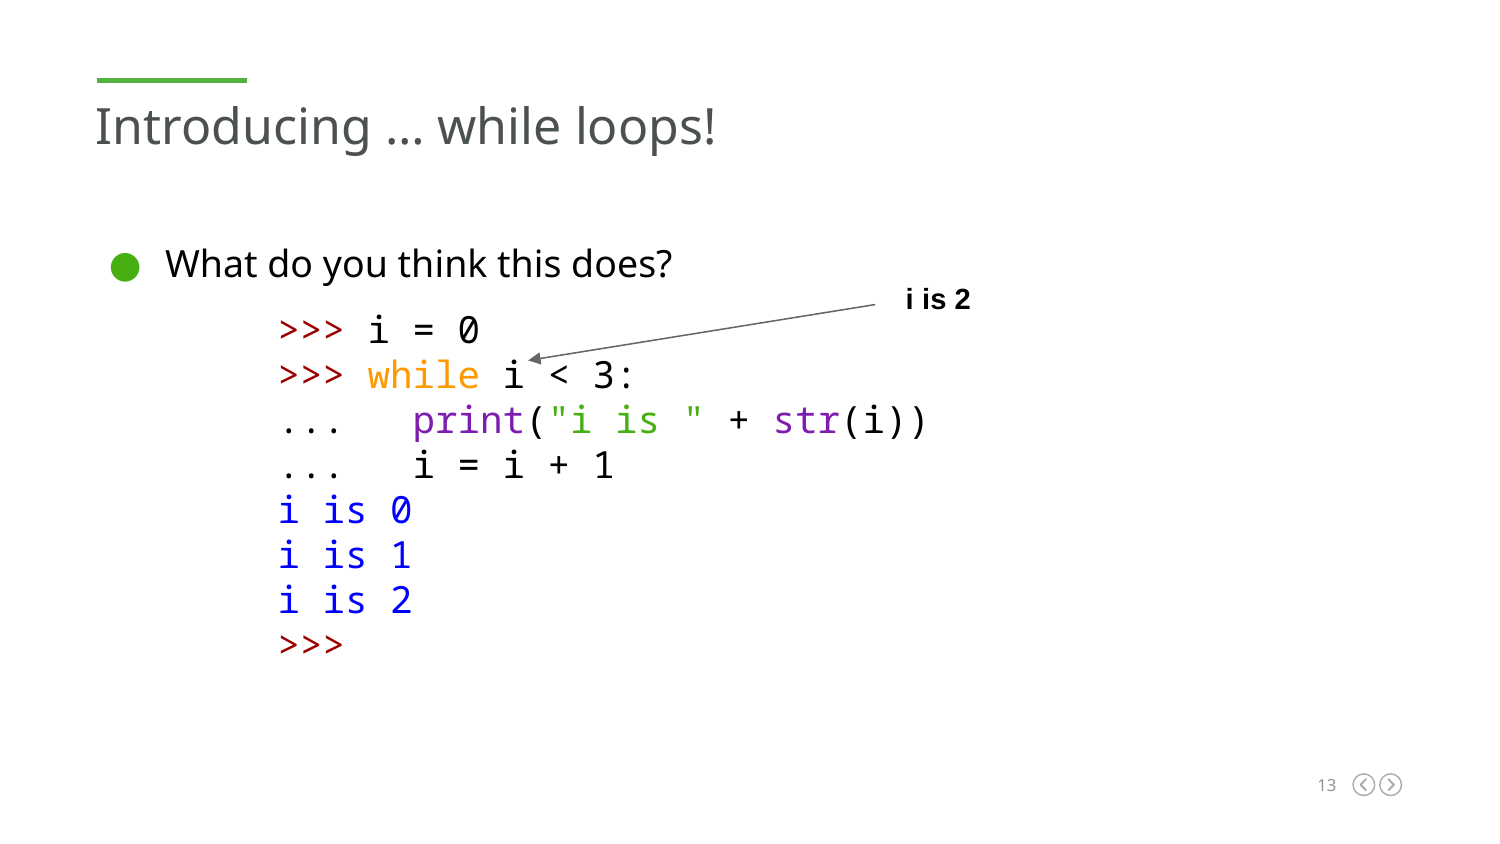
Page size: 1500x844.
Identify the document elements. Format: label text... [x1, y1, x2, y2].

text_box i is 2 [890, 265, 1004, 346]
list Introducing … while loops! [95, 94, 1401, 158]
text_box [527, 304, 876, 361]
text_box What do you think this does? >>> i = 0 >>> while i < 3: ... print("i is " + str(i)) ... i = i + 1 i is 0 i is 1 i is 2 >>> [74, 218, 1425, 844]
